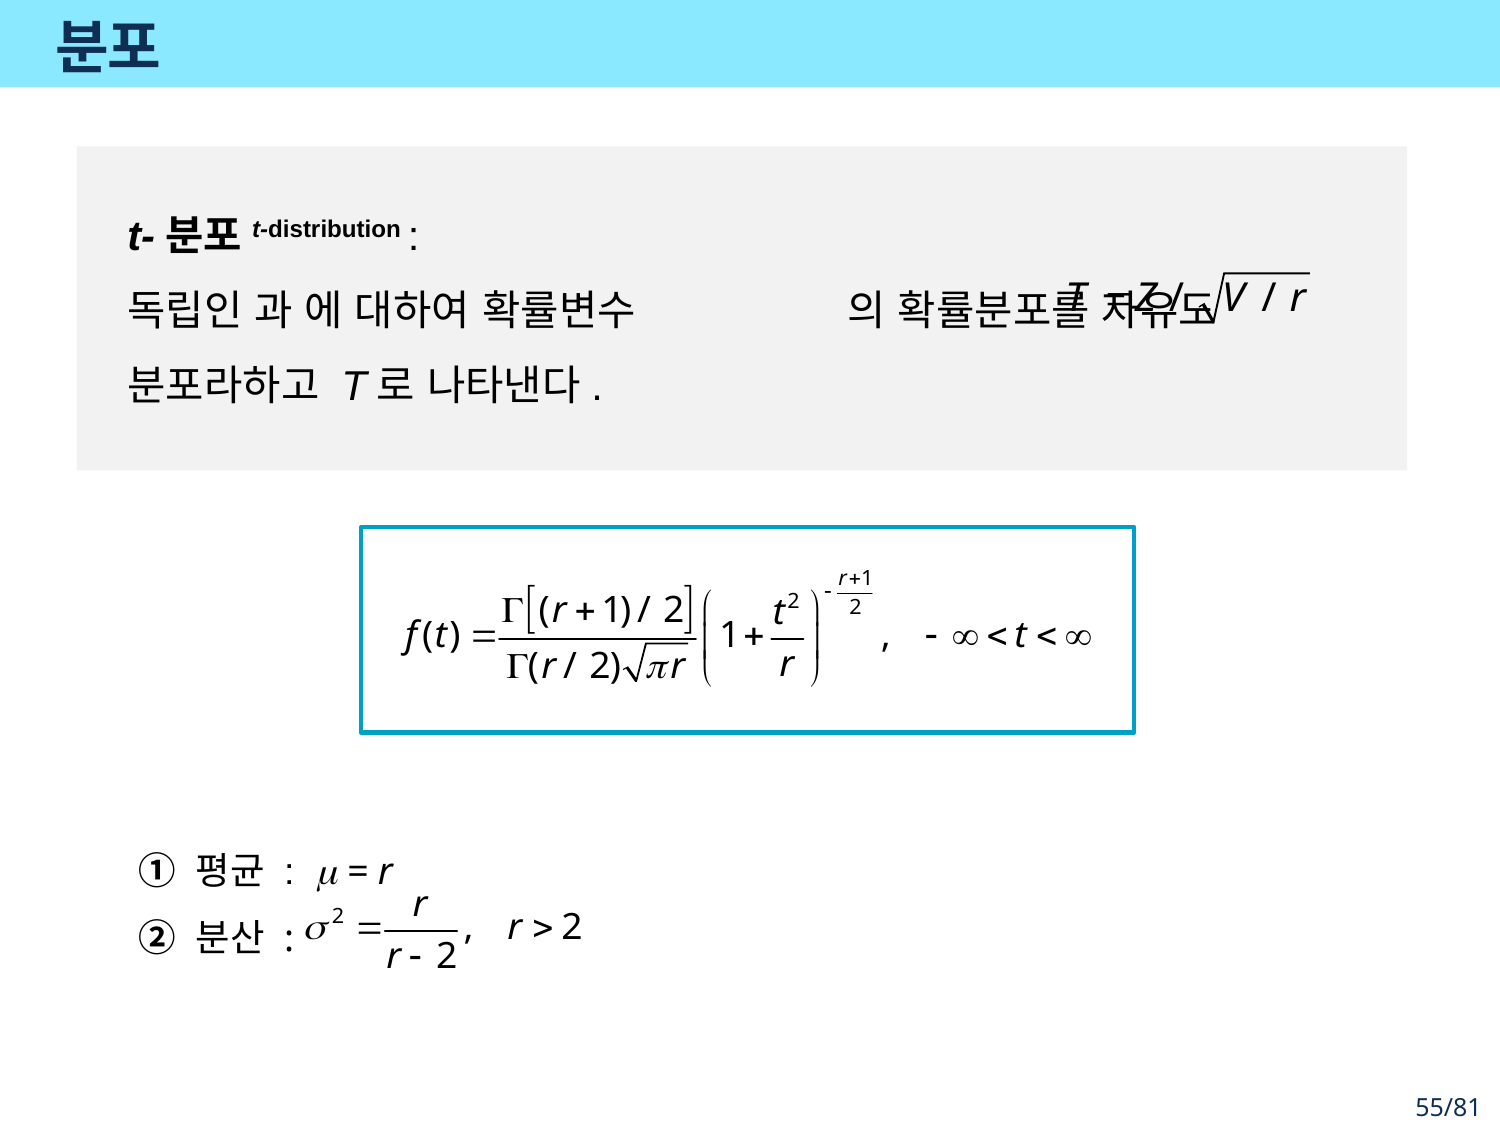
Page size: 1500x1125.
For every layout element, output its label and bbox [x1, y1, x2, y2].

text_box [123, 816, 1334, 977]
text_box [393, 562, 1100, 697]
text_box [75, 144, 1409, 473]
text_box [359, 525, 1136, 735]
text_box [1061, 264, 1320, 333]
